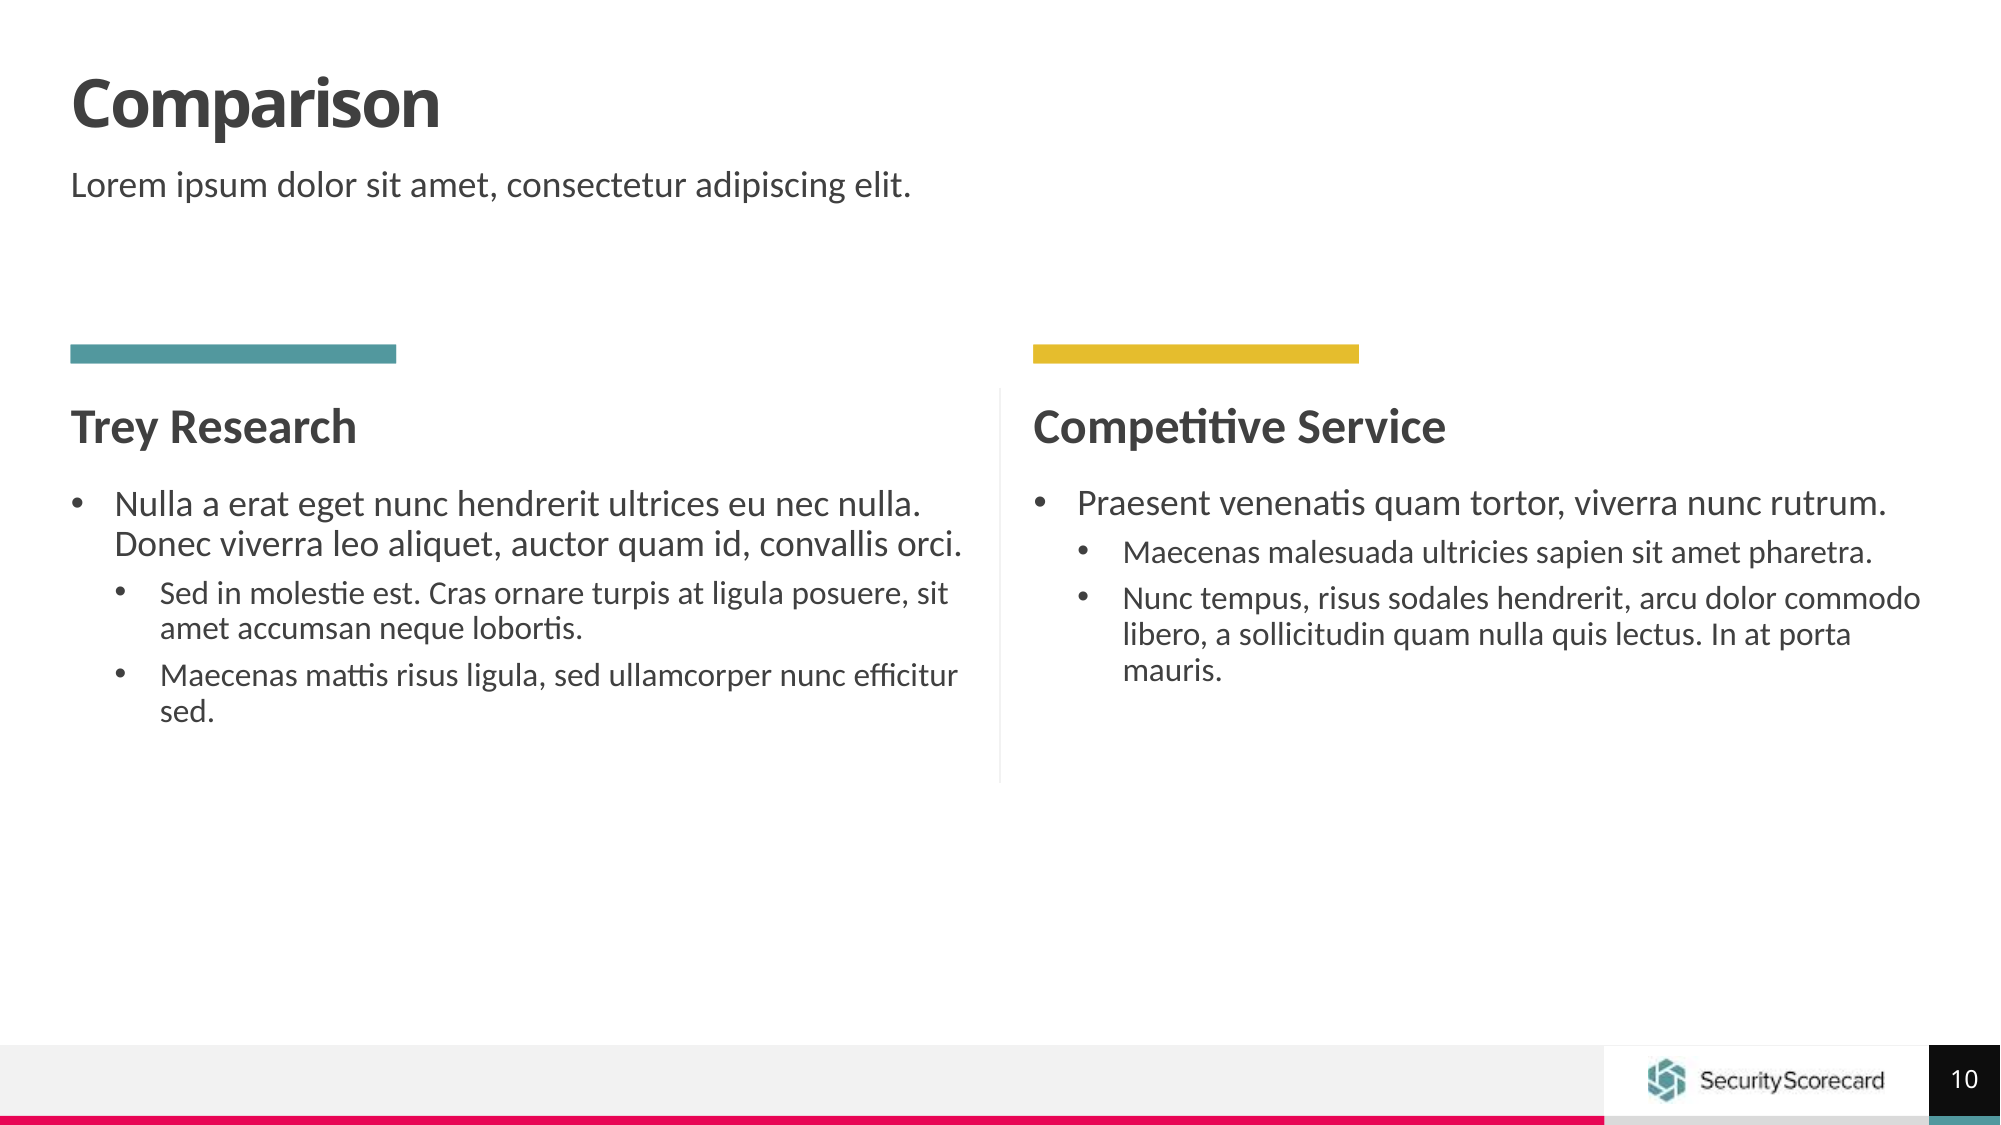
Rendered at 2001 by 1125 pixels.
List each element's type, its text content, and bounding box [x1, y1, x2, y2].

list Trey Research [70, 400, 969, 460]
list Competitive Service [1033, 400, 1932, 460]
picture [1648, 1056, 1885, 1104]
slide_number 10 [1929, 1045, 2000, 1116]
list Lorem ipsum dolor sit amet, consectetur adipiscing elit. [70, 165, 1931, 225]
title Comparison [70, 70, 1932, 142]
text_box [70, 343, 397, 364]
list Praesent venenatis quam tortor, viverra nunc rutrum. Maecenas malesuada ultricies sapien sit amet pharetra. Nunc tempus, risus sodales hendrerit, arcu dolor commodo libero, a sollicitudin quam nulla quis lectus. In at porta mauris. [1033, 483, 1932, 844]
list Nulla a erat eget nunc hendrerit ultrices eu nec nulla. Donec viverra leo aliquet, auctor quam id, convallis orci. Sed in molestie est. Cras ornare turpis at ligula posuere, sit amet accumsan neque lobortis. Maecenas mattis risus ligula, sed ullamcorper nunc efficitur sed. [70, 484, 969, 845]
text_box [1032, 343, 1360, 364]
